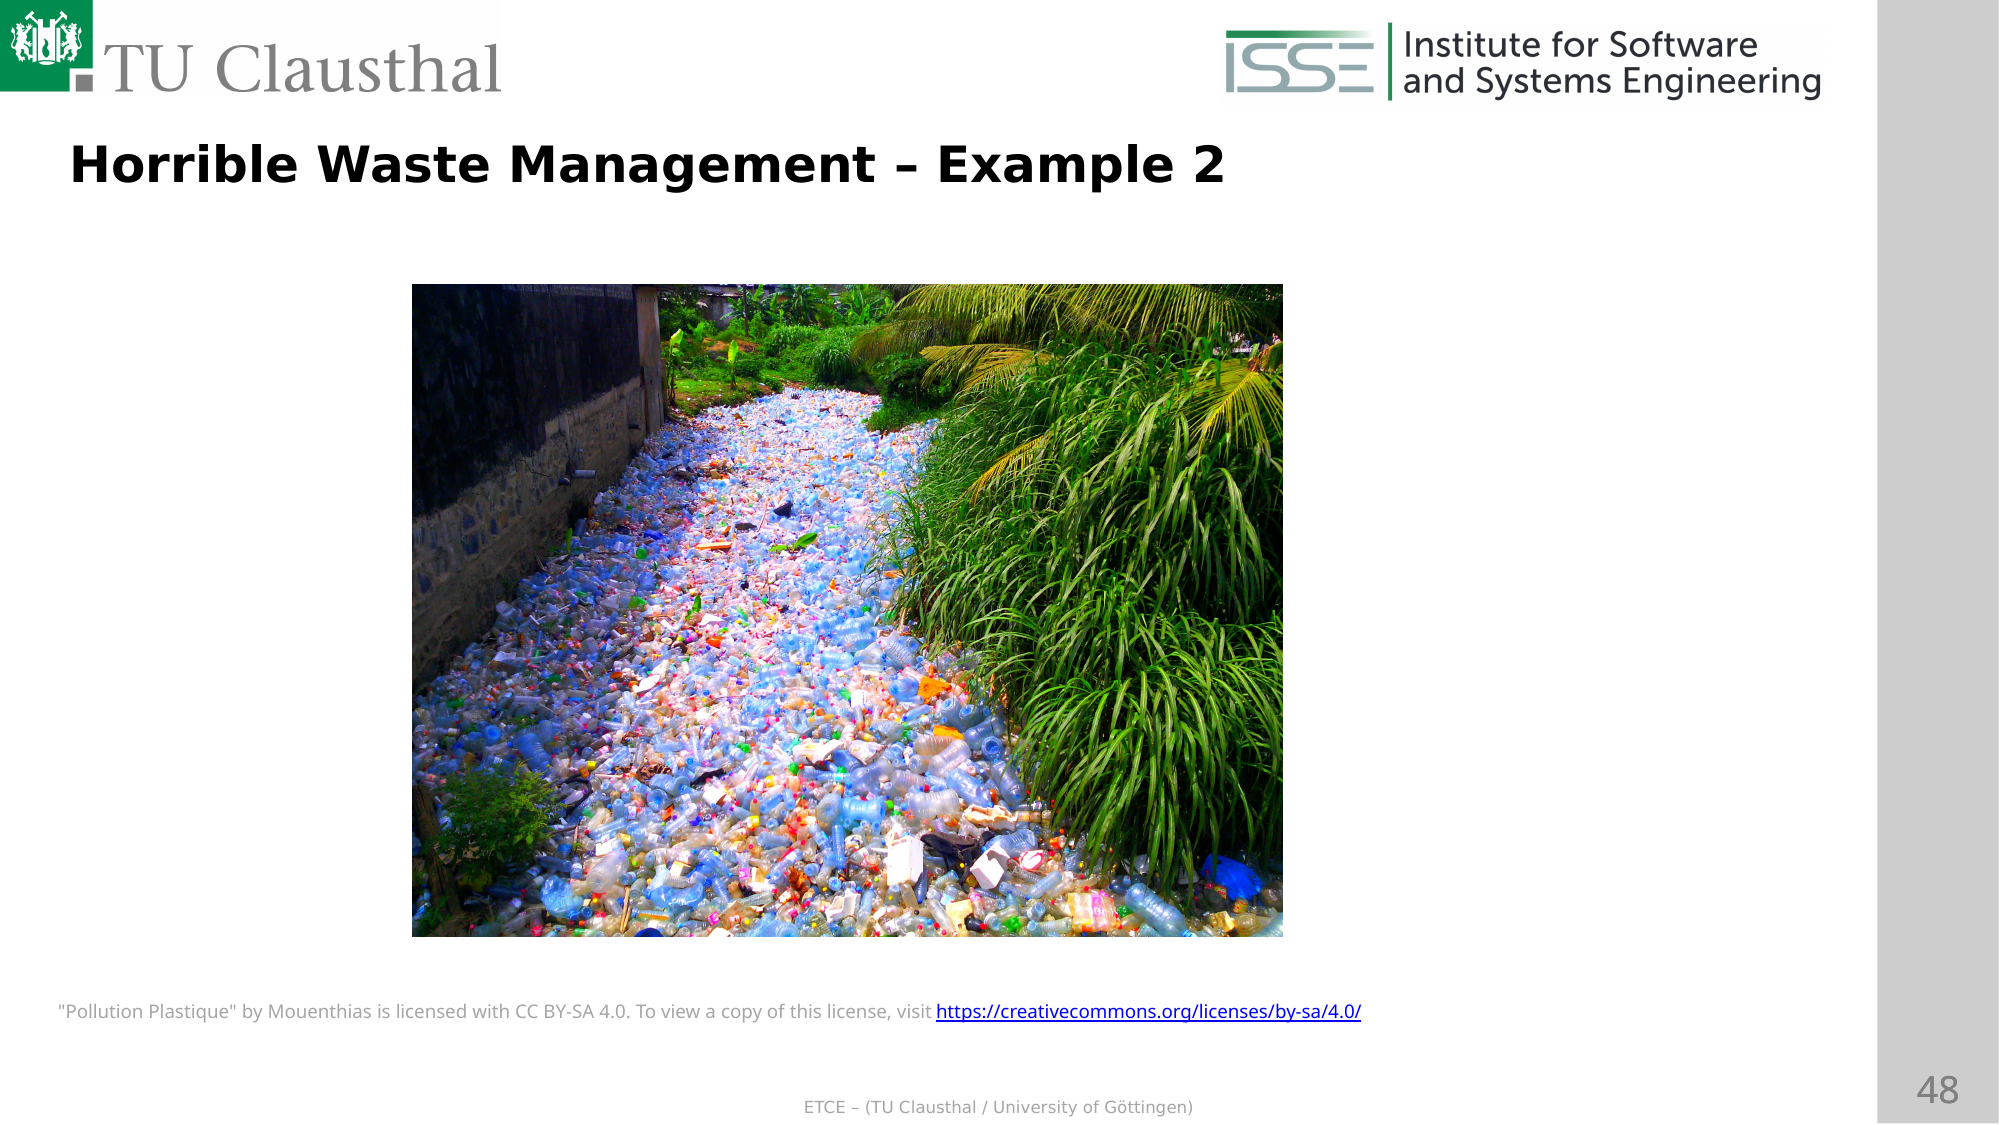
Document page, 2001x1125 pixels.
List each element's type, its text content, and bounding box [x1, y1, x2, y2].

text_box "Pollution Plastique" by Mouenthias is licensed with CC BY-SA 4.0. To view a copy of this license, visit https://creativecommons.org/licenses/by-sa/4.0/ [43, 992, 1828, 1033]
picture [0, 0, 501, 92]
picture [1218, 22, 1826, 107]
text_box Horrible Waste Management – Example 2 [54, 125, 1818, 207]
picture [412, 284, 1283, 937]
